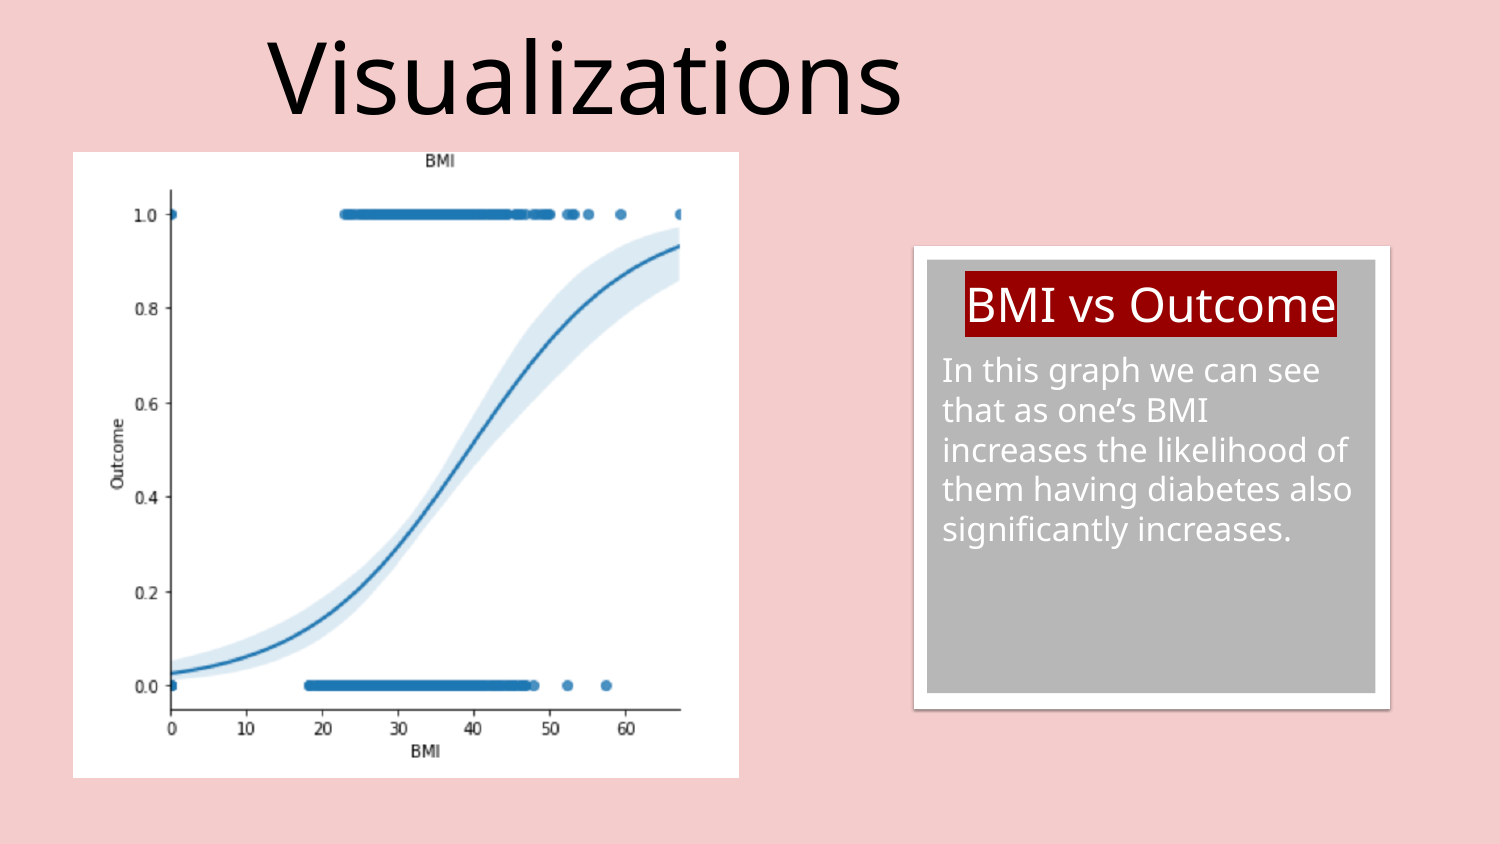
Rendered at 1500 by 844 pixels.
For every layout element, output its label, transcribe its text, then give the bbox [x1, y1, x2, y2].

title Visualizations [252, 0, 1106, 382]
picture [73, 152, 739, 778]
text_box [893, 226, 1409, 728]
